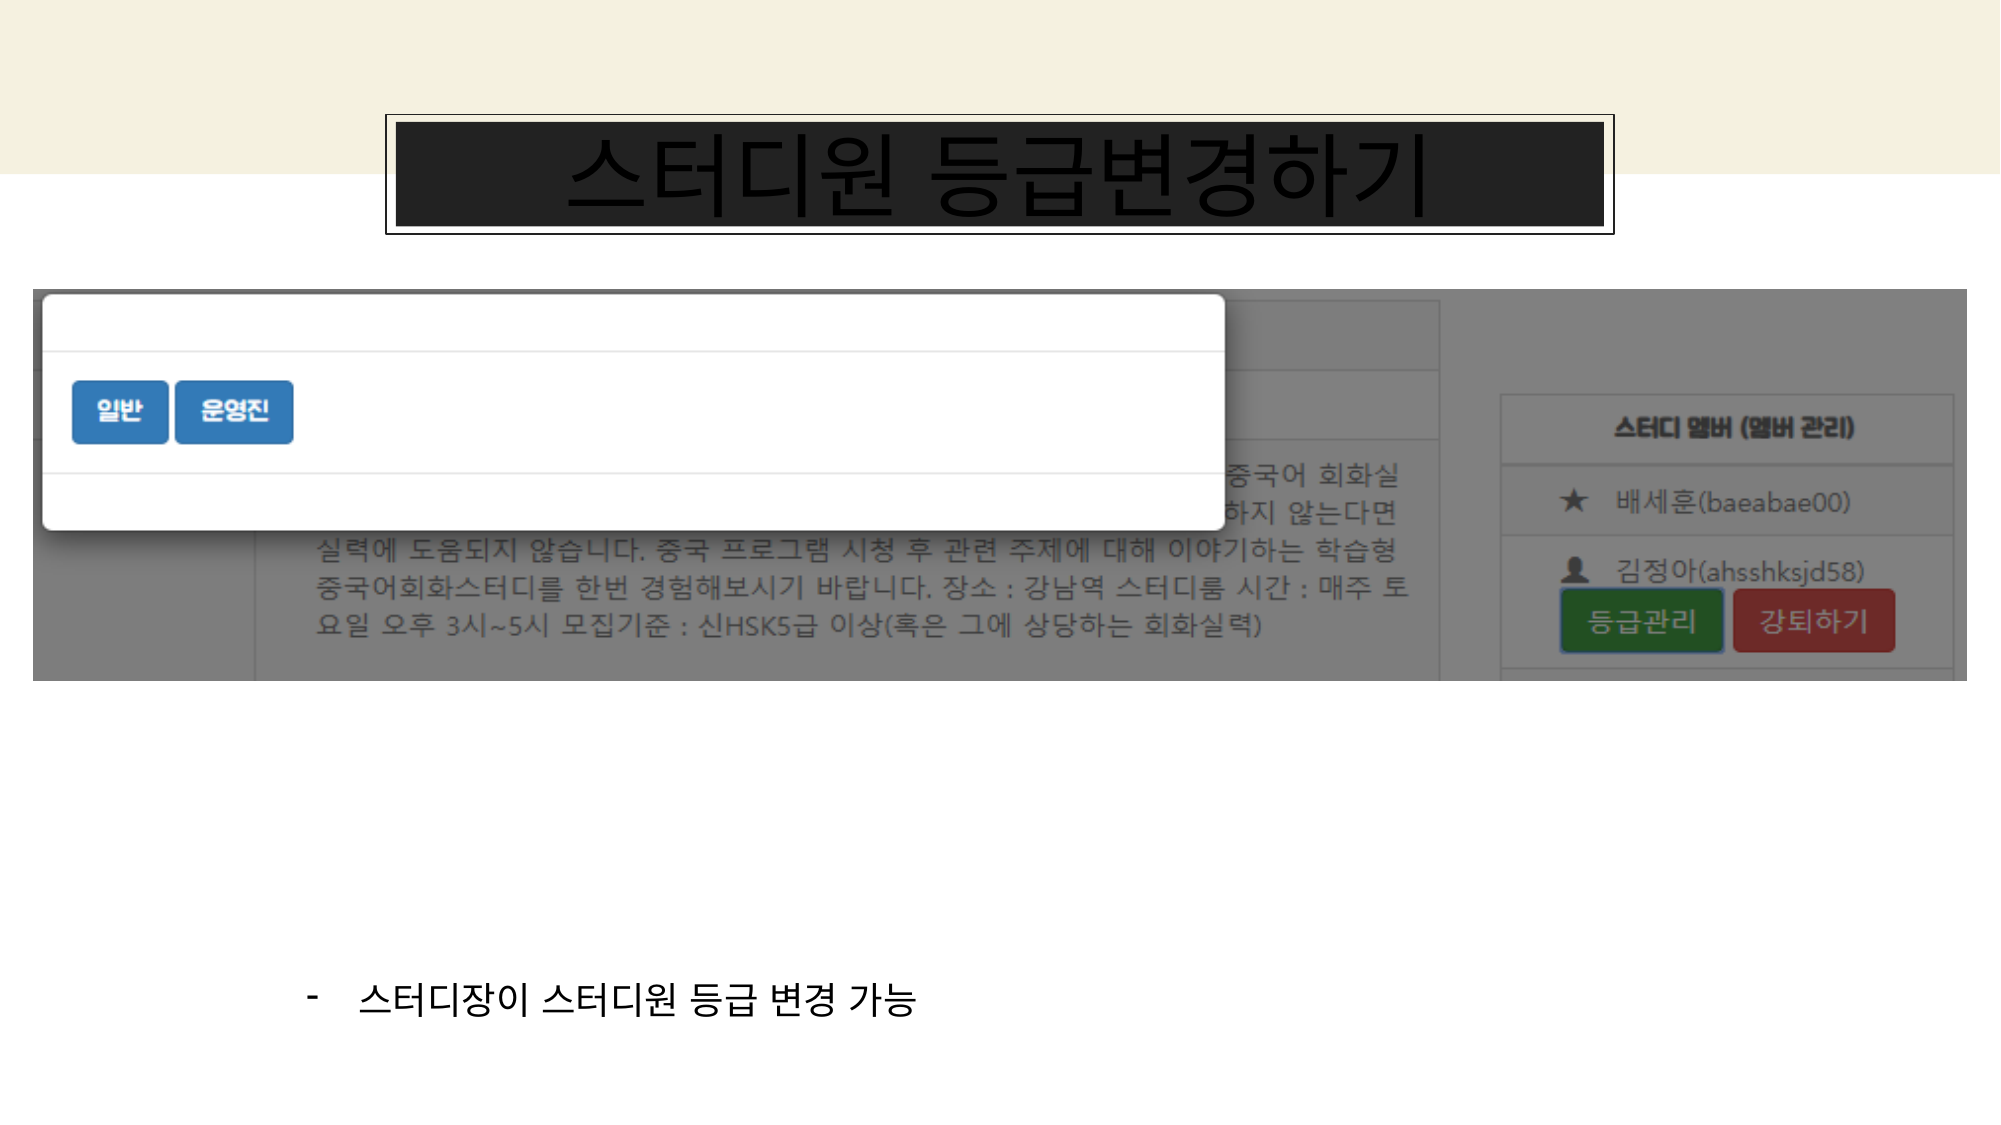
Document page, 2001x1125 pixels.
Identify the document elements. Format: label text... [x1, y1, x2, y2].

title 스터디원 등급변경하기 [395, 121, 1604, 227]
picture [33, 289, 1967, 681]
text_box 스터디장이 스터디원 등급 변경 가능 [268, 969, 1774, 1111]
